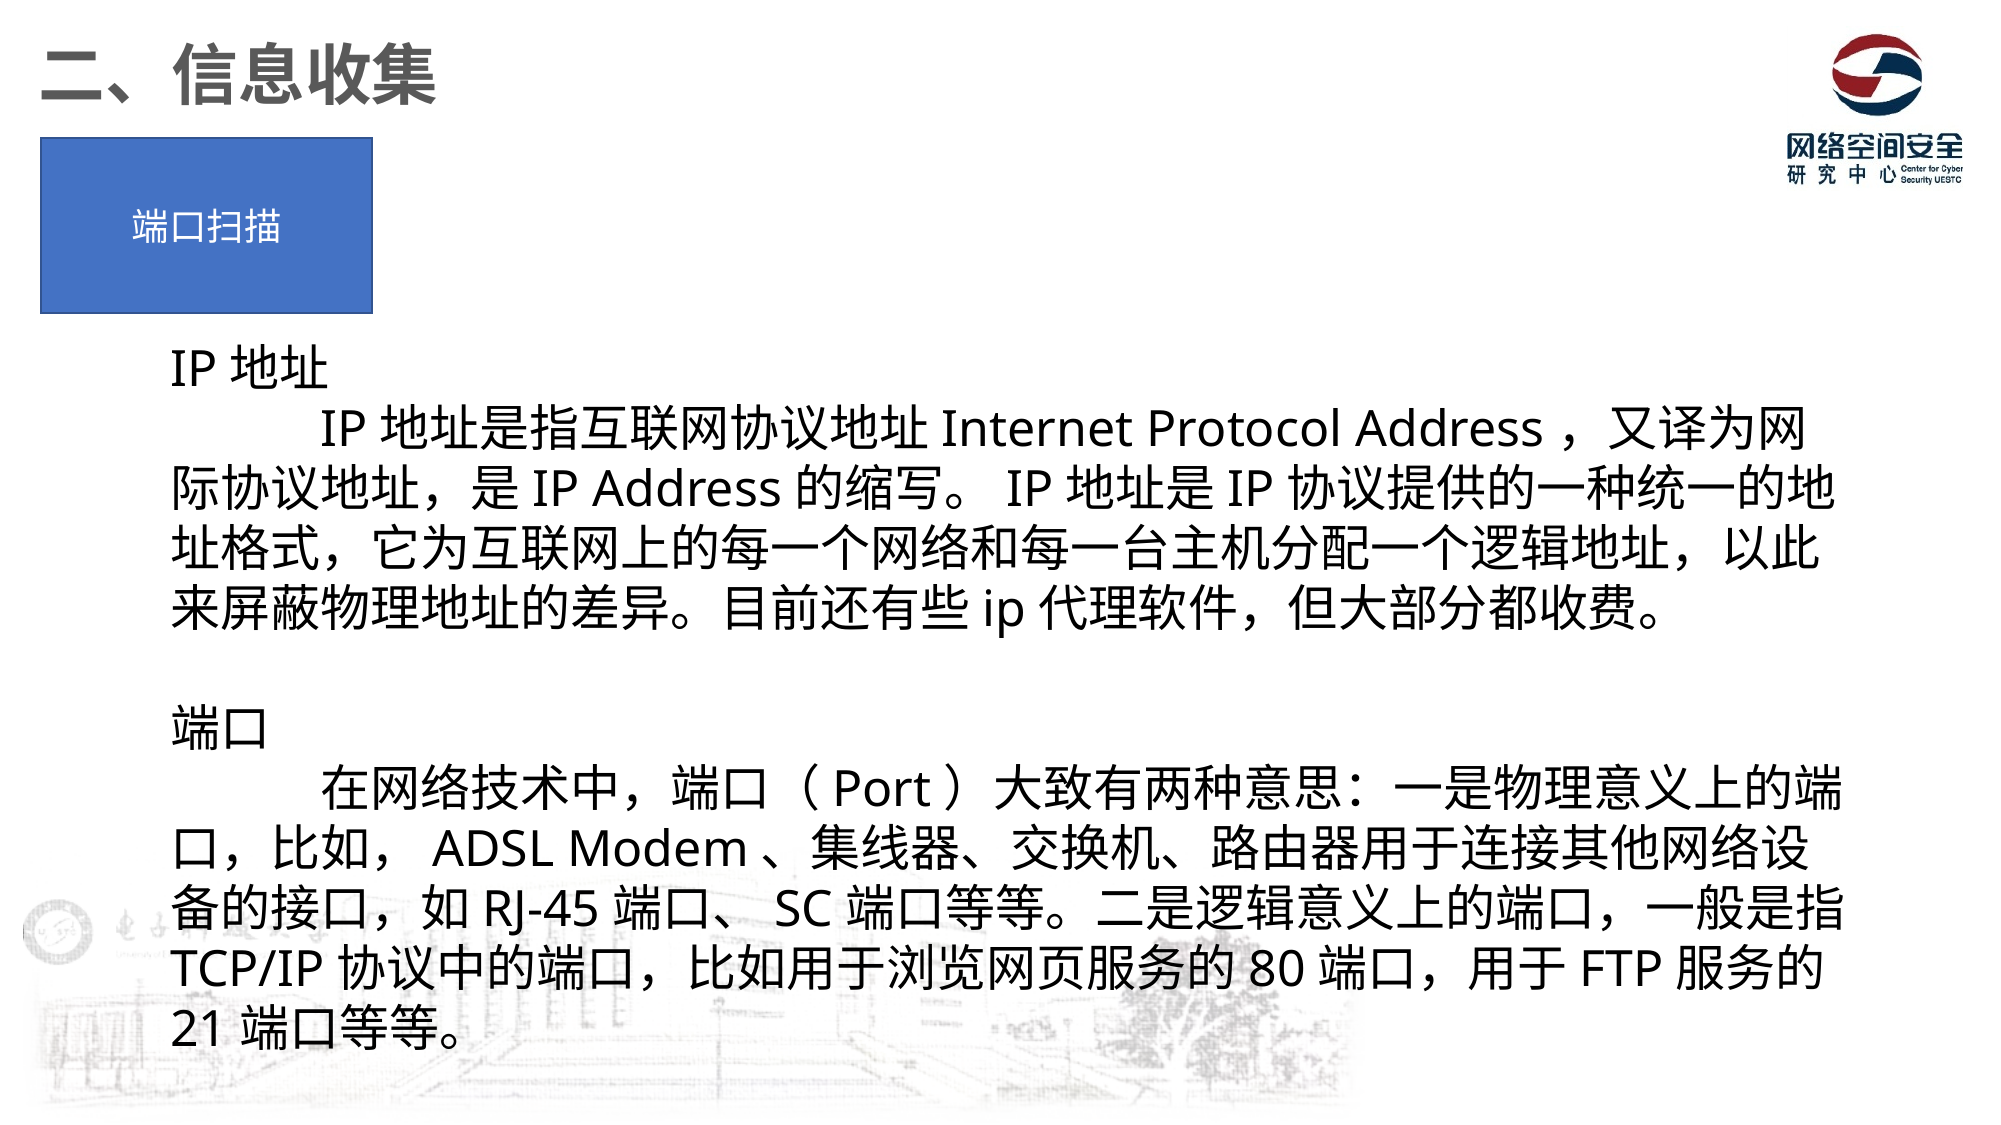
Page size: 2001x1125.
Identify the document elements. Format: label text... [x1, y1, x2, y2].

picture [1787, 26, 1963, 191]
text_box IP地址 IP地址是指互联网协议地址Internet Protocol Address，又译为网际协议地址，是IP Address的缩写。IP地址是IP协议提供的一种统一的地址格式，它为互联网上的每一个网络和每一台主机分配一个逻辑地址，以此来屏蔽物理地址的差异。目前还有些ip代理软件，但大部分都收费。 端口 在网络技术中，端口（Port）大致有两种意思：一是物理意义上的端口，比如，ADSL Modem、集线器、交换机、路由器用于连接其他网络设备的接口，如RJ-45端口、SC端口等等。二是逻辑意义上的端口，一般是指TCP/IP协议中的端口，比如用于浏览网页服务的80端口，用于FTP服务的21端口等等。 [155, 329, 1868, 1065]
text_box 二、信息收集 [23, 25, 1678, 121]
text_box 端口扫描 [40, 137, 373, 314]
